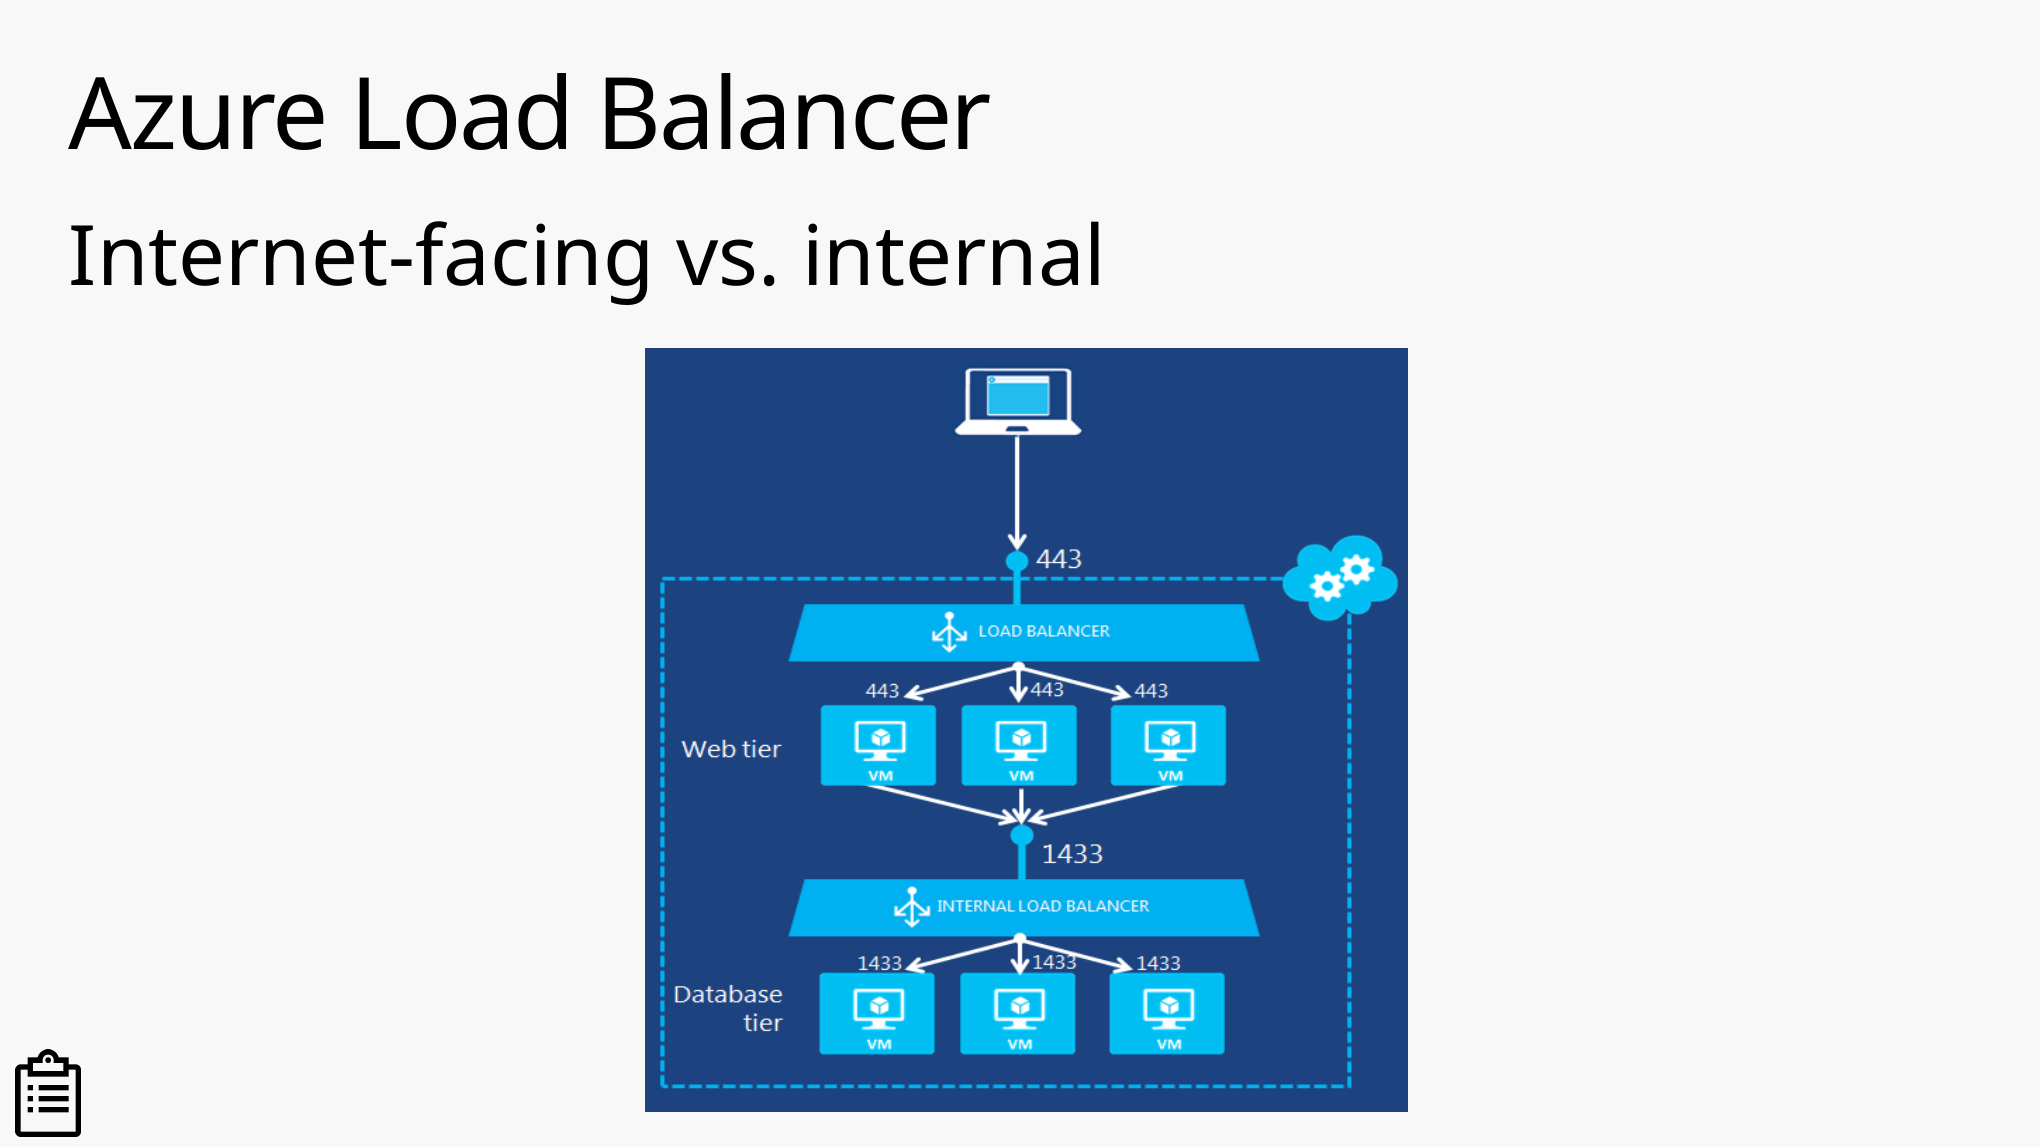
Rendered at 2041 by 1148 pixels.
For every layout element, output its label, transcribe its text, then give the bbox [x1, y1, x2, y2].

list Internet-facing vs. internal [45, 198, 1996, 543]
title Azure Load Balancer [45, 48, 1996, 198]
picture [4, 1049, 92, 1137]
picture [644, 348, 1408, 1112]
